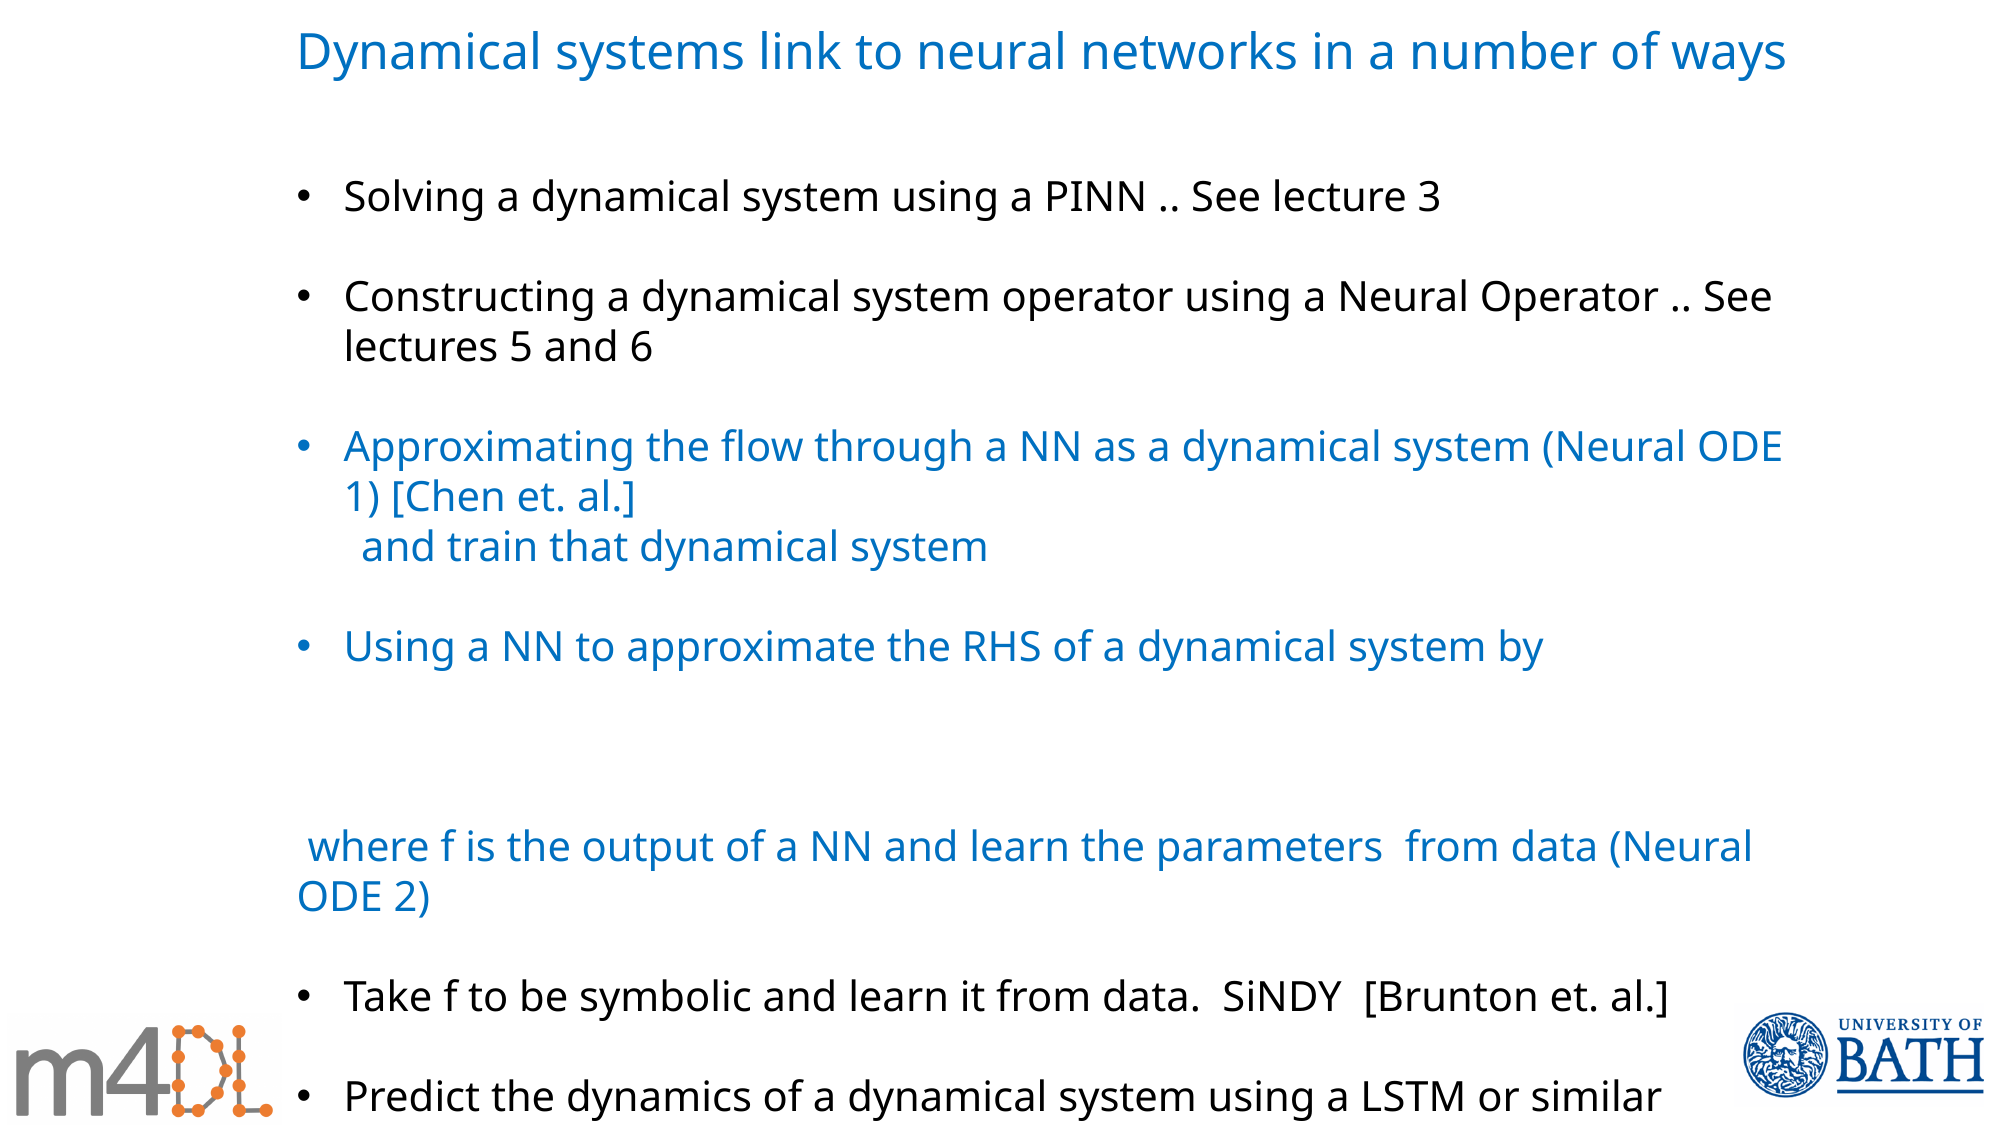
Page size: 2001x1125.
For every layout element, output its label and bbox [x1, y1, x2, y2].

picture [6, 1012, 283, 1125]
picture [1720, 957, 1997, 1125]
